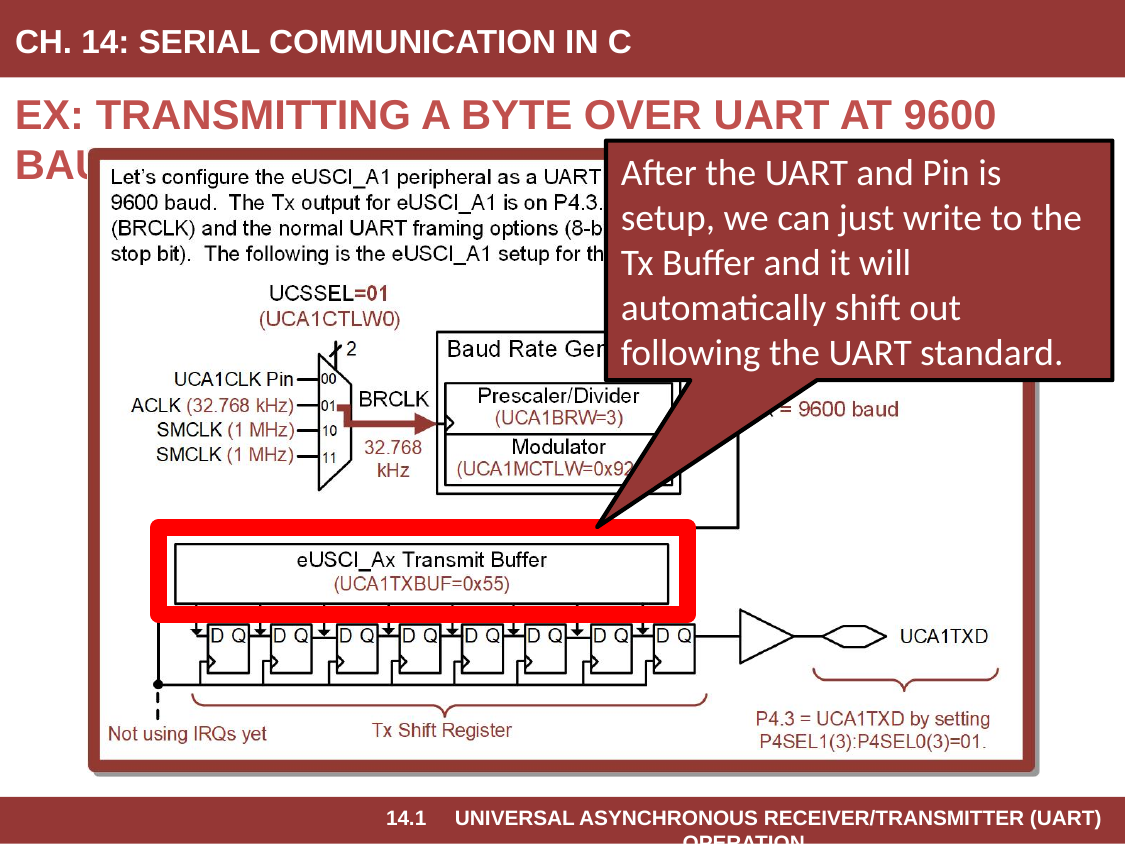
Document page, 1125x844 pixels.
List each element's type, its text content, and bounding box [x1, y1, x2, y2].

picture [87, 147, 1040, 777]
text_box [0, 795, 1125, 844]
text_box Ex: Transmitting a Byte Over UART at 9600 Baud [0, 80, 1088, 196]
subtitle 14.1 Universal Asynchronous Receiver/Transmitter (UART) Operation [362, 796, 1125, 844]
text_box After the UART and Pin is setup, we can just write to the Tx Buffer and it will automatically shift out following the UART standard. [603, 138, 1115, 383]
title Ch. 14: Serial Communication in C [0, 1, 1125, 78]
